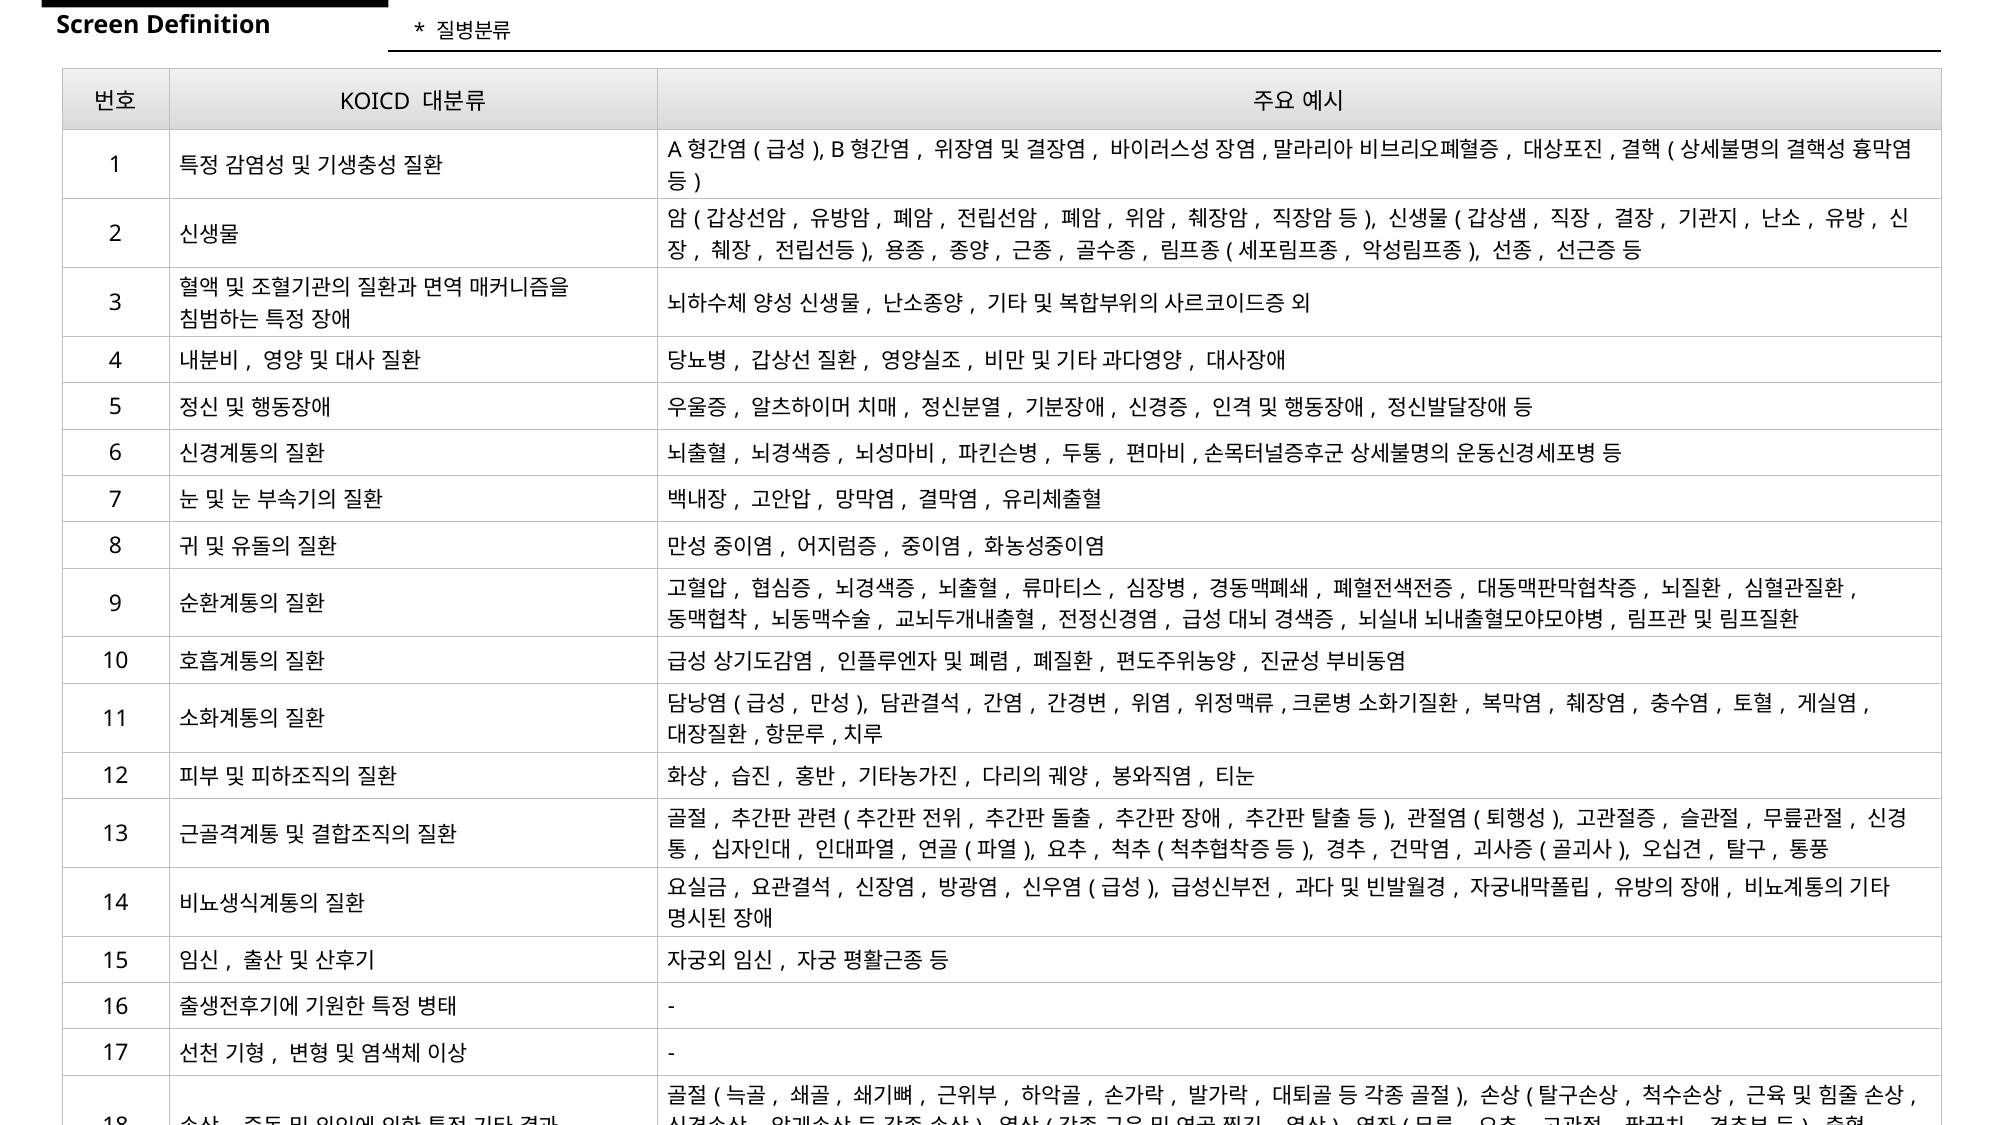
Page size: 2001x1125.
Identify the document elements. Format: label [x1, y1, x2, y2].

table_cell [658, 684, 1941, 752]
table_cell [658, 983, 1941, 1028]
table_cell [170, 753, 657, 798]
table_cell [658, 337, 1941, 382]
table_cell [63, 569, 169, 636]
table_header [658, 69, 1941, 129]
table_cell [170, 383, 657, 429]
table_cell [63, 130, 169, 198]
table_cell [63, 476, 169, 521]
table_cell [63, 753, 169, 798]
table_cell [170, 268, 657, 336]
table_cell [63, 983, 169, 1028]
table_cell [63, 430, 169, 475]
table_cell [170, 637, 657, 683]
table_cell [63, 1076, 169, 1125]
table_cell [63, 937, 169, 982]
table_cell [63, 199, 169, 267]
list [41, 4, 389, 53]
table_header [63, 69, 169, 129]
table_header [170, 69, 657, 129]
table_cell [658, 522, 1941, 568]
table_cell [63, 337, 169, 382]
table_cell [170, 799, 657, 867]
table_cell [170, 1029, 657, 1075]
table_cell [658, 1076, 1941, 1125]
table_cell [63, 1029, 169, 1075]
table_cell [170, 983, 657, 1028]
table_cell [658, 868, 1941, 936]
list [399, 12, 1444, 53]
table_cell [658, 430, 1941, 475]
table_cell [658, 937, 1941, 982]
table_cell [658, 268, 1941, 336]
table_cell [170, 199, 657, 267]
table_cell [170, 569, 657, 636]
table_cell [170, 684, 657, 752]
table_cell [63, 684, 169, 752]
table_cell [170, 476, 657, 521]
table_cell [170, 868, 657, 936]
table_cell [658, 476, 1941, 521]
table_cell [63, 799, 169, 867]
table_cell [63, 522, 169, 568]
table_cell [170, 1076, 657, 1125]
table_cell [170, 337, 657, 382]
table_cell [63, 868, 169, 936]
table_cell [658, 1029, 1941, 1075]
table_cell [658, 130, 1941, 198]
table_cell [170, 937, 657, 982]
table_cell [658, 383, 1941, 429]
table_cell [658, 637, 1941, 683]
table_cell [170, 130, 657, 198]
table_cell [658, 799, 1941, 867]
table_cell [658, 753, 1941, 798]
table_cell [63, 268, 169, 336]
table_cell [170, 522, 657, 568]
table_cell [63, 637, 169, 683]
table_cell [658, 199, 1941, 267]
table_cell [63, 383, 169, 429]
table_cell [658, 569, 1941, 636]
table_cell [170, 430, 657, 475]
